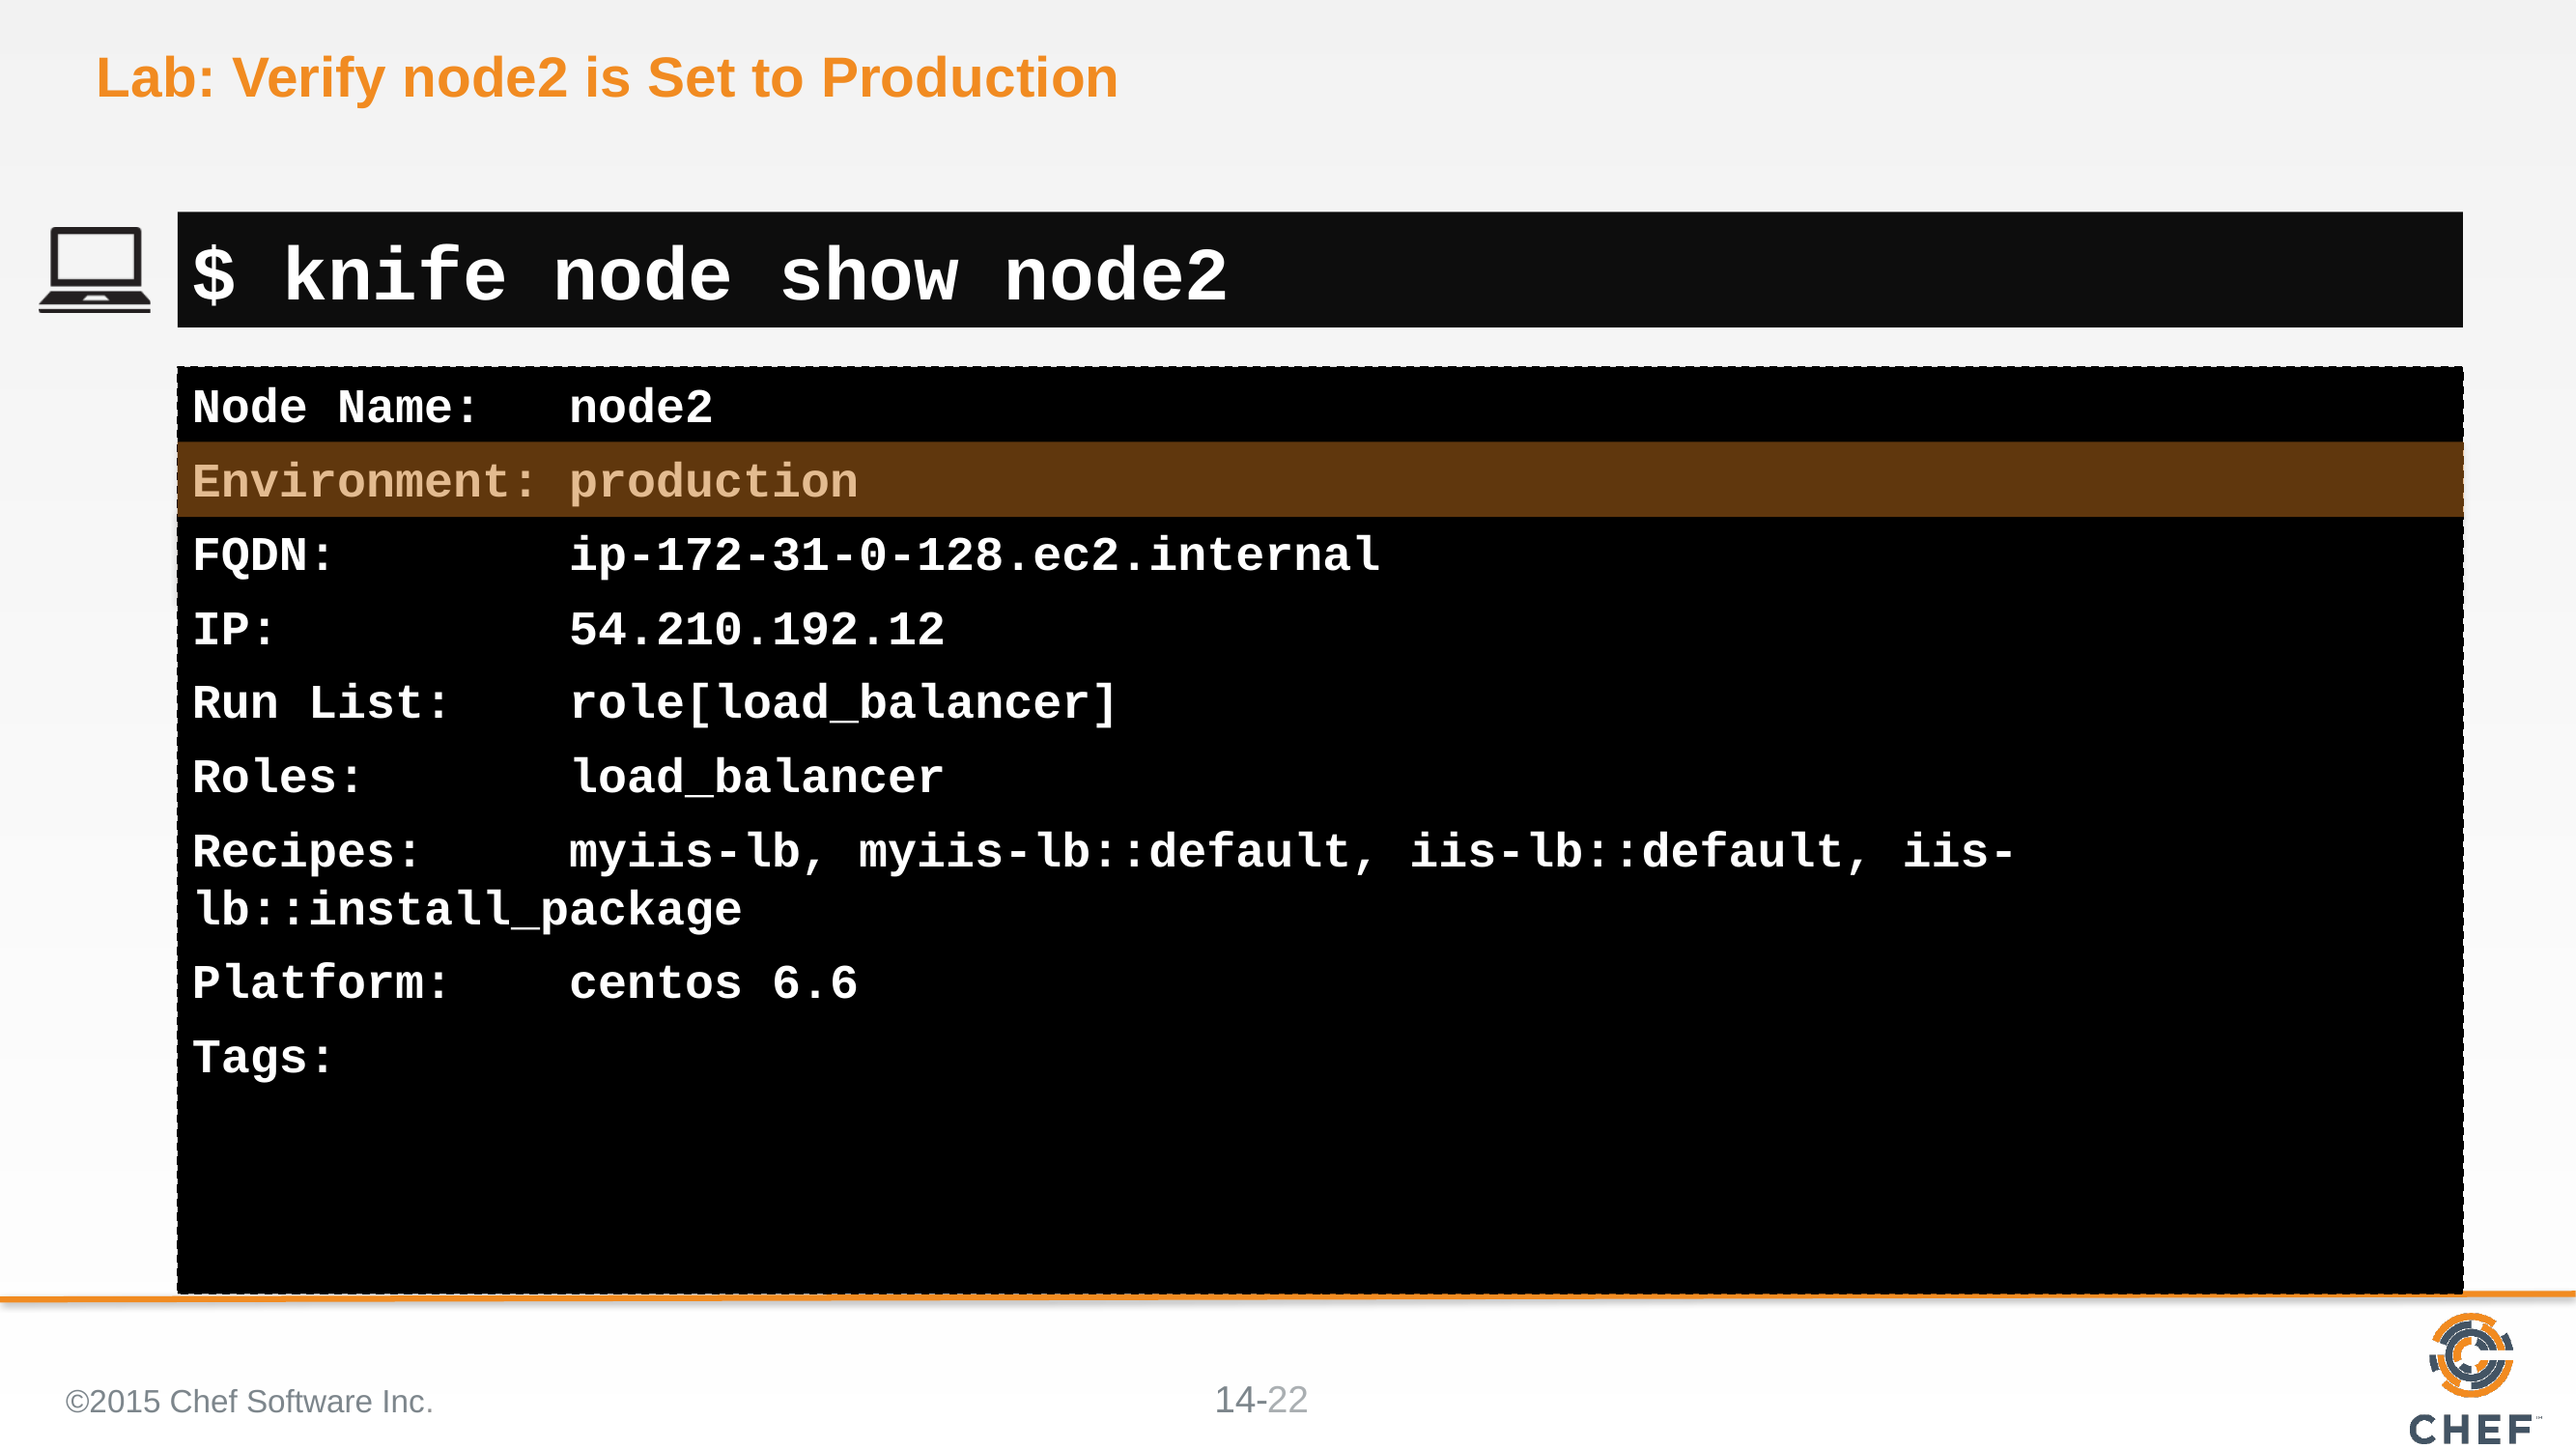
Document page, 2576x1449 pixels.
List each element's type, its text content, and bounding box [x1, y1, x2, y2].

picture [2399, 1297, 2550, 1449]
list Node Name: node2 Environment: production FQDN: ip-172-31-0-128.ec2.internal IP: 54.210.192.12 Run List: role[load_balancer] Roles: load_balancer Recipes: myiis-lb, myiis-lb::default, iis-lb::default, iis-lb::install_package Platform: centos 6.6 Tags: [177, 366, 2464, 441]
title Lab: Verify node2 is Set to Production [96, 48, 2463, 180]
slide_number 22 [998, 1359, 1578, 1437]
list $ knife node show node2 [177, 212, 2463, 327]
text_box [177, 441, 2465, 518]
list Node Name: node2 Environment: production FQDN: ip-172-31-0-128.ec2.internal IP: 54.210.192.12 Run List: role[load_balancer] Roles: load_balancer Recipes: myiis-lb, myiis-lb::default, iis-lb::default, iis-lb::install_package Platform: centos 6.6 Tags: [177, 526, 2464, 1294]
footer ©2015 Chef Software Inc. [51, 1359, 952, 1440]
